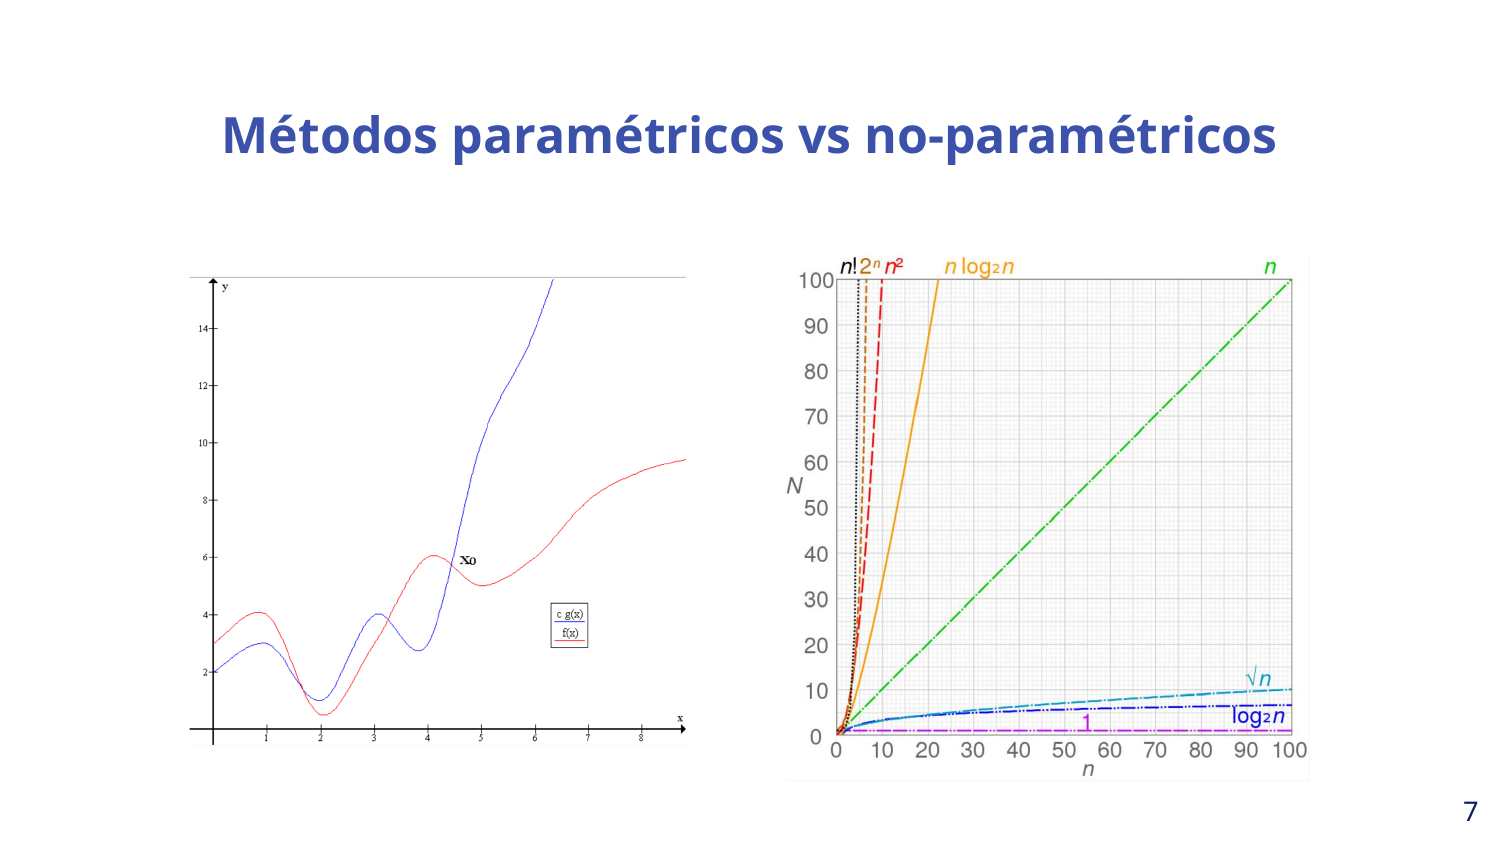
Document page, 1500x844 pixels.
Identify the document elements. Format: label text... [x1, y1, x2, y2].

text_box Métodos paramétricos vs no-paramétricos [0, 88, 1500, 183]
slide_number ‹#› [1403, 779, 1494, 844]
picture [189, 275, 688, 746]
picture [785, 255, 1311, 782]
